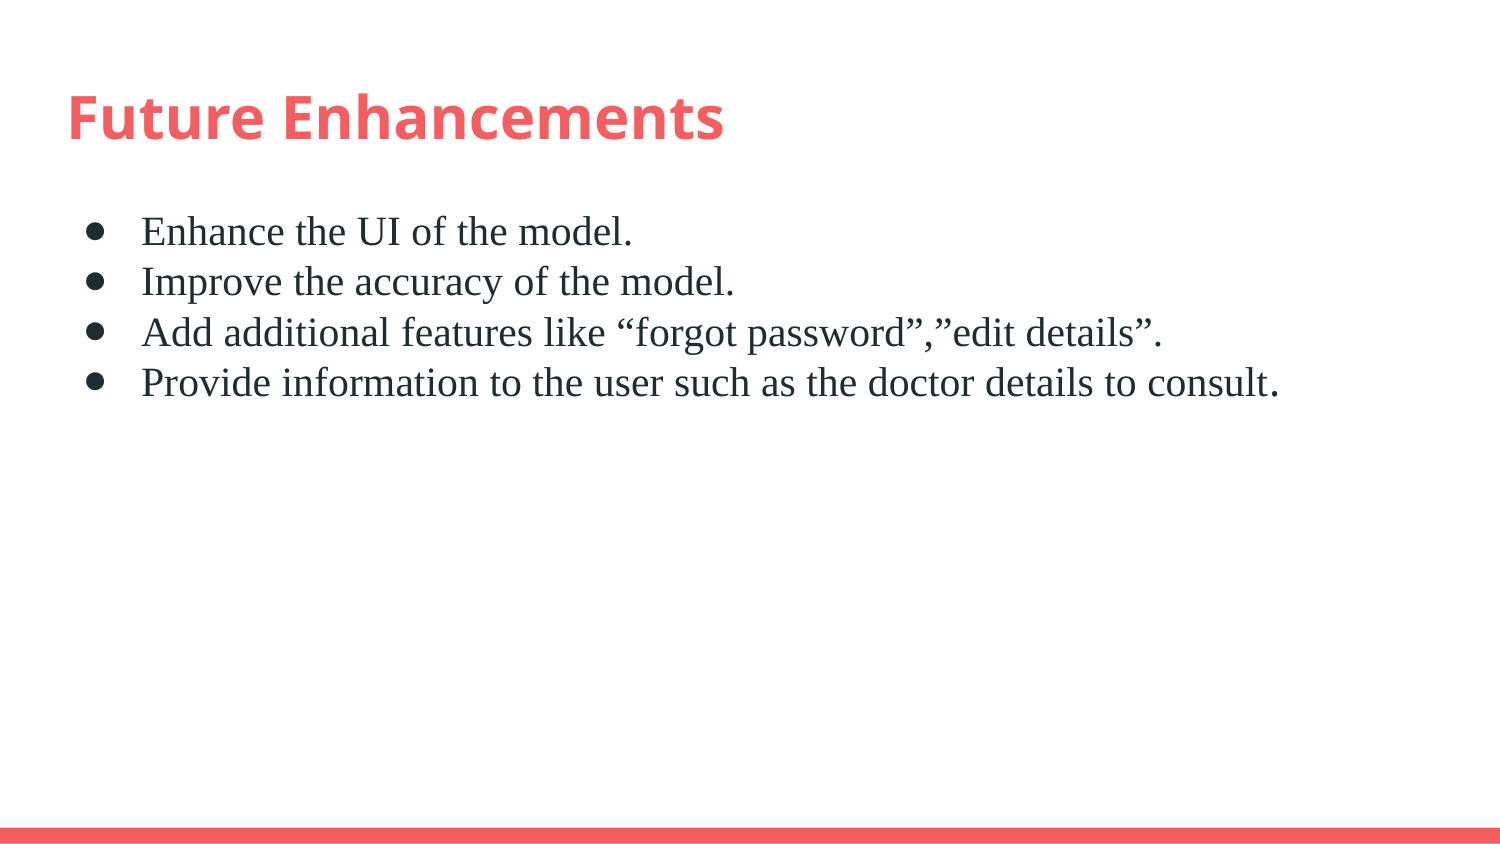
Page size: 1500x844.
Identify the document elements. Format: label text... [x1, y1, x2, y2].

title Future Enhancements [51, 64, 1449, 167]
list Enhance the UI of the model. Improve the accuracy of the model. Add additional features like “forgot password”,”edit details”. Provide information to the user such as the doctor details to consult. [51, 189, 1449, 750]
